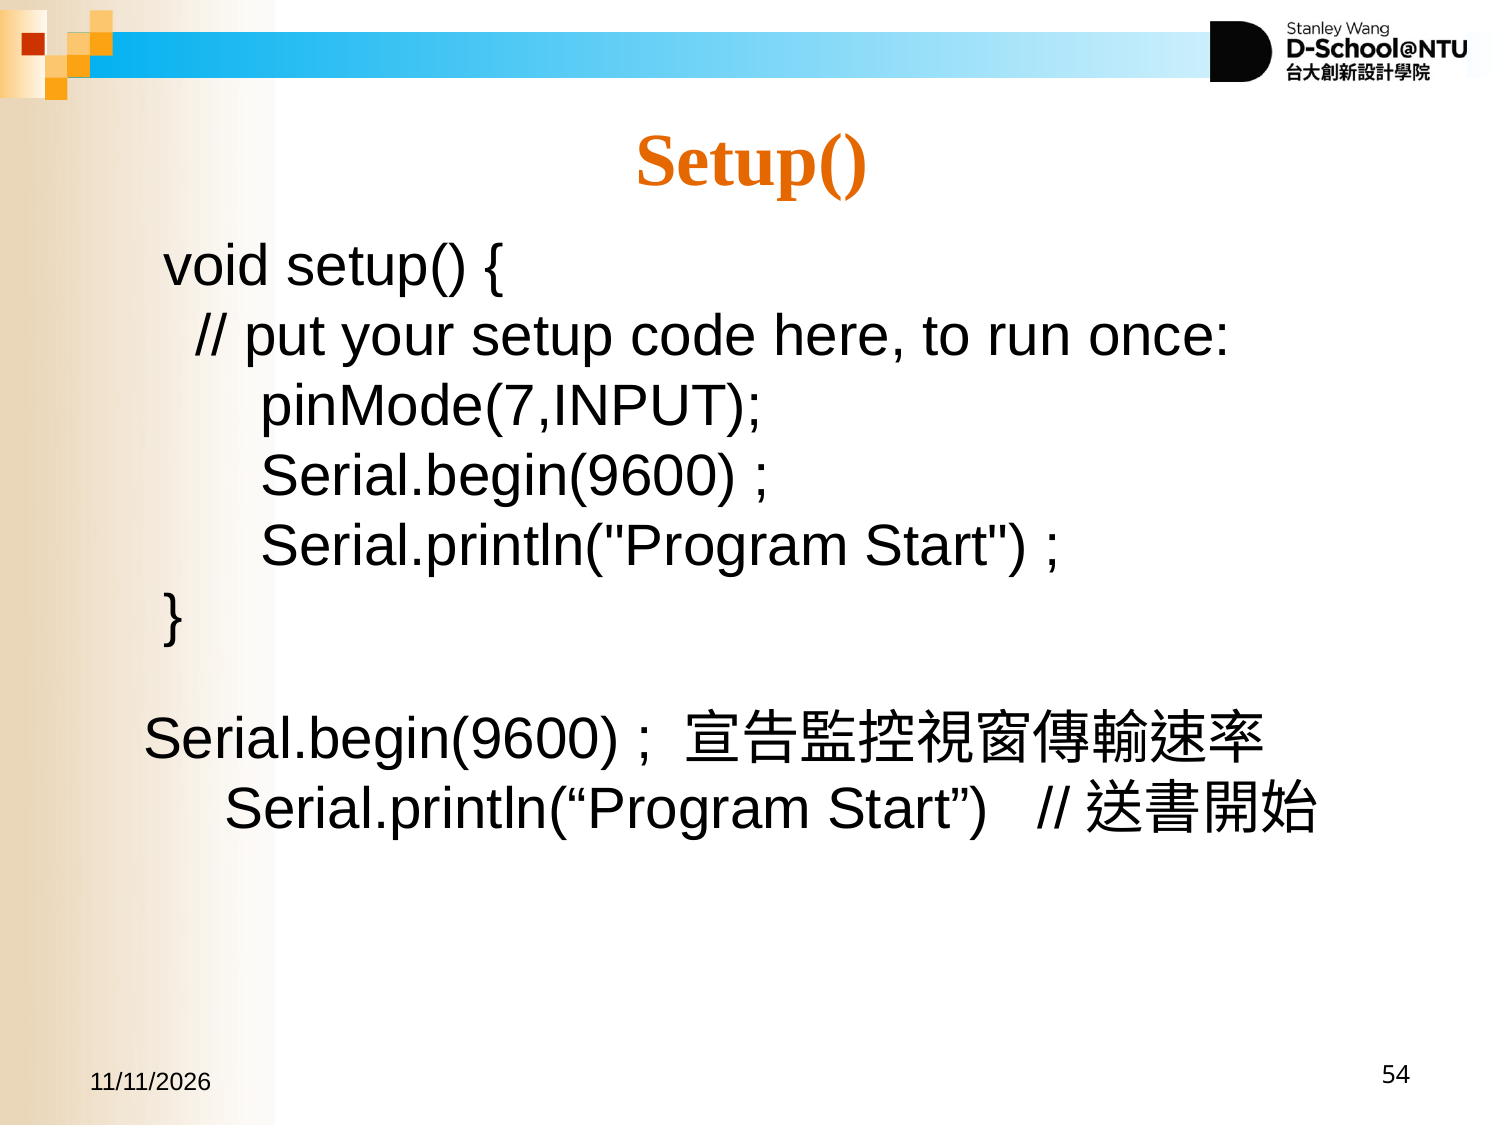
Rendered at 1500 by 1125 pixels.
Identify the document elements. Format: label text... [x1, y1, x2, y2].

text_box 54 [1074, 1024, 1425, 1100]
title Setup() [76, 42, 1427, 268]
text_box void setup() { // put your setup code here, to run once: pinMode(7,INPUT); Serial.begin(9600) ; Serial.println("Program Start") ; } [148, 219, 1365, 655]
picture [1210, 21, 1467, 82]
text_box Serial.begin(9600) ; 宣告監控視窗傳輸速率 Serial.println(“Program Start”) //送書開始 [112, 692, 1388, 848]
text_box 2017/11/2 [75, 1024, 425, 1103]
